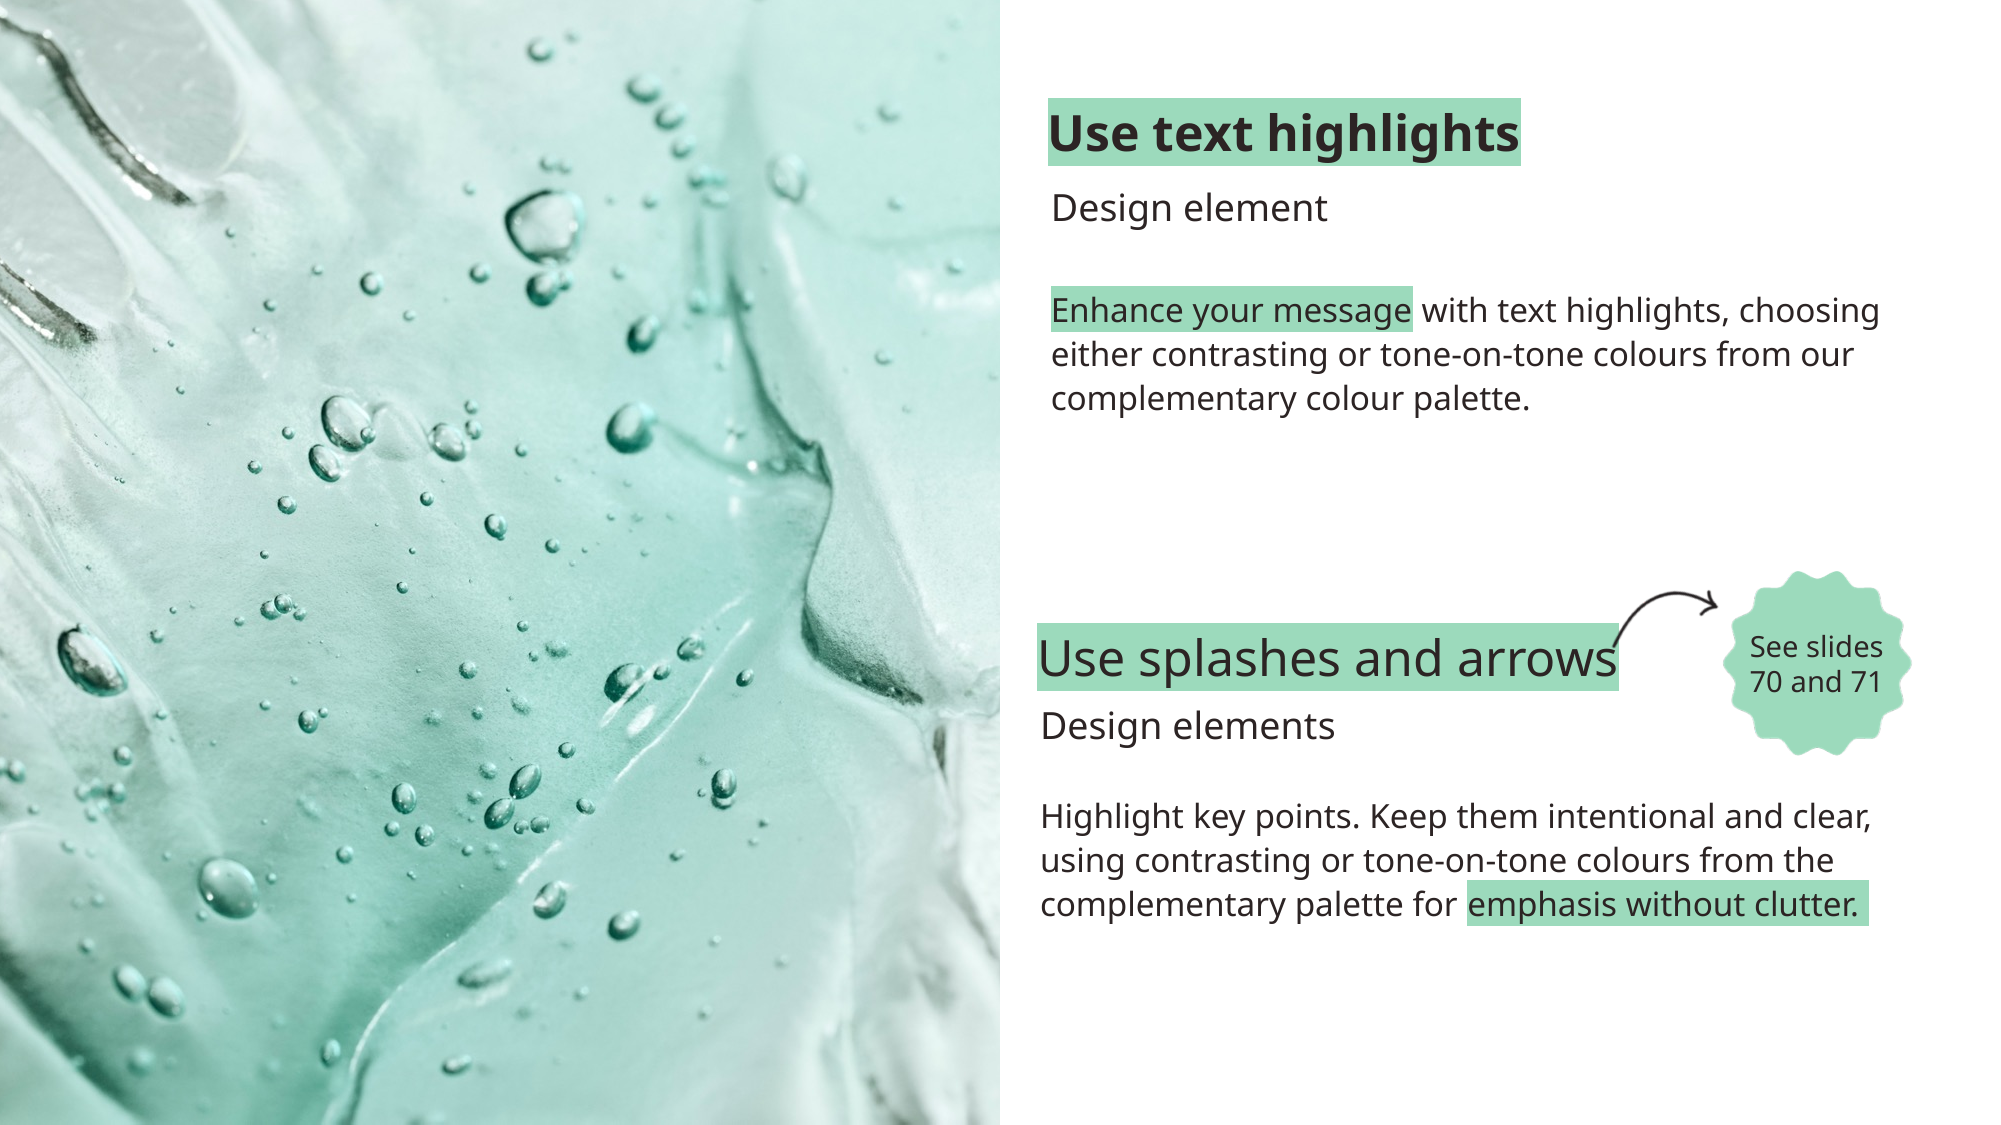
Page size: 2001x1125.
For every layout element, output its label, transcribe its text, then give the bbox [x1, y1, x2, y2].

text_box Use splashes and arrows [1037, 626, 1535, 703]
list Design element [1050, 184, 1940, 240]
text_box Design elements [1040, 703, 1677, 758]
picture [1508, 477, 1974, 775]
list Enhance your message with text highlights, choosing either contrasting or tone-on-tone colours from our complementary colour palette. [1050, 758, 1940, 941]
list Enhance your message with text highlights, choosing either contrasting or tone-on-tone colours from our complementary colour palette. [1050, 284, 1940, 626]
text_box Highlight key points. Keep them intentional and clear, using contrasting or tone-on-tone colours from the complementary palette for emphasis without clutter. [1040, 791, 1929, 939]
picture [0, 0, 1000, 1125]
title Use text highlights [1047, 107, 1940, 184]
